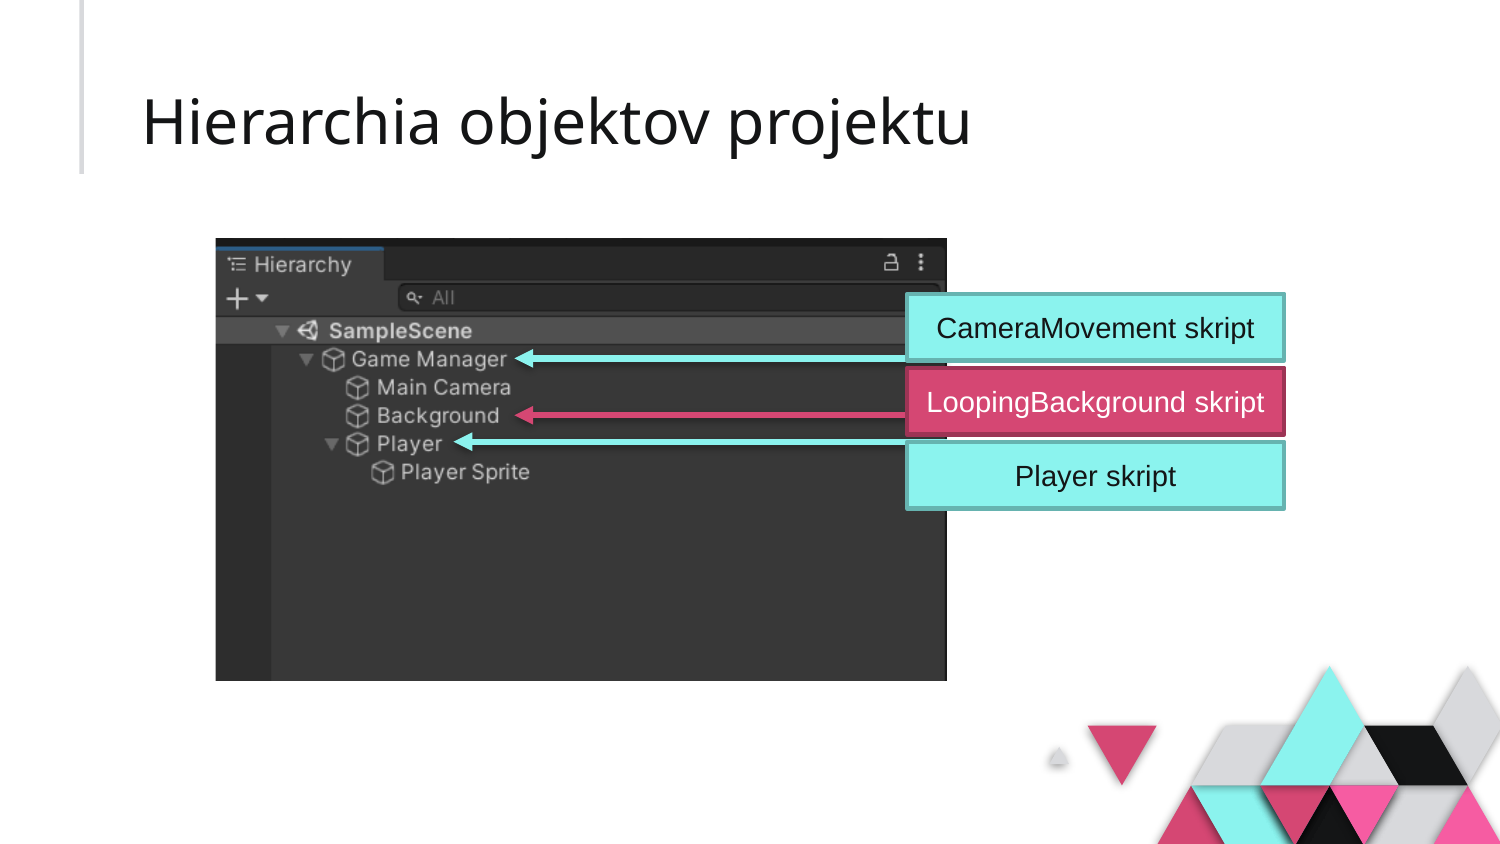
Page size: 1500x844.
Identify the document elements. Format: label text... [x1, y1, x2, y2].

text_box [215, 238, 1285, 681]
title Hierarchia objektov projektu [126, 76, 1455, 172]
